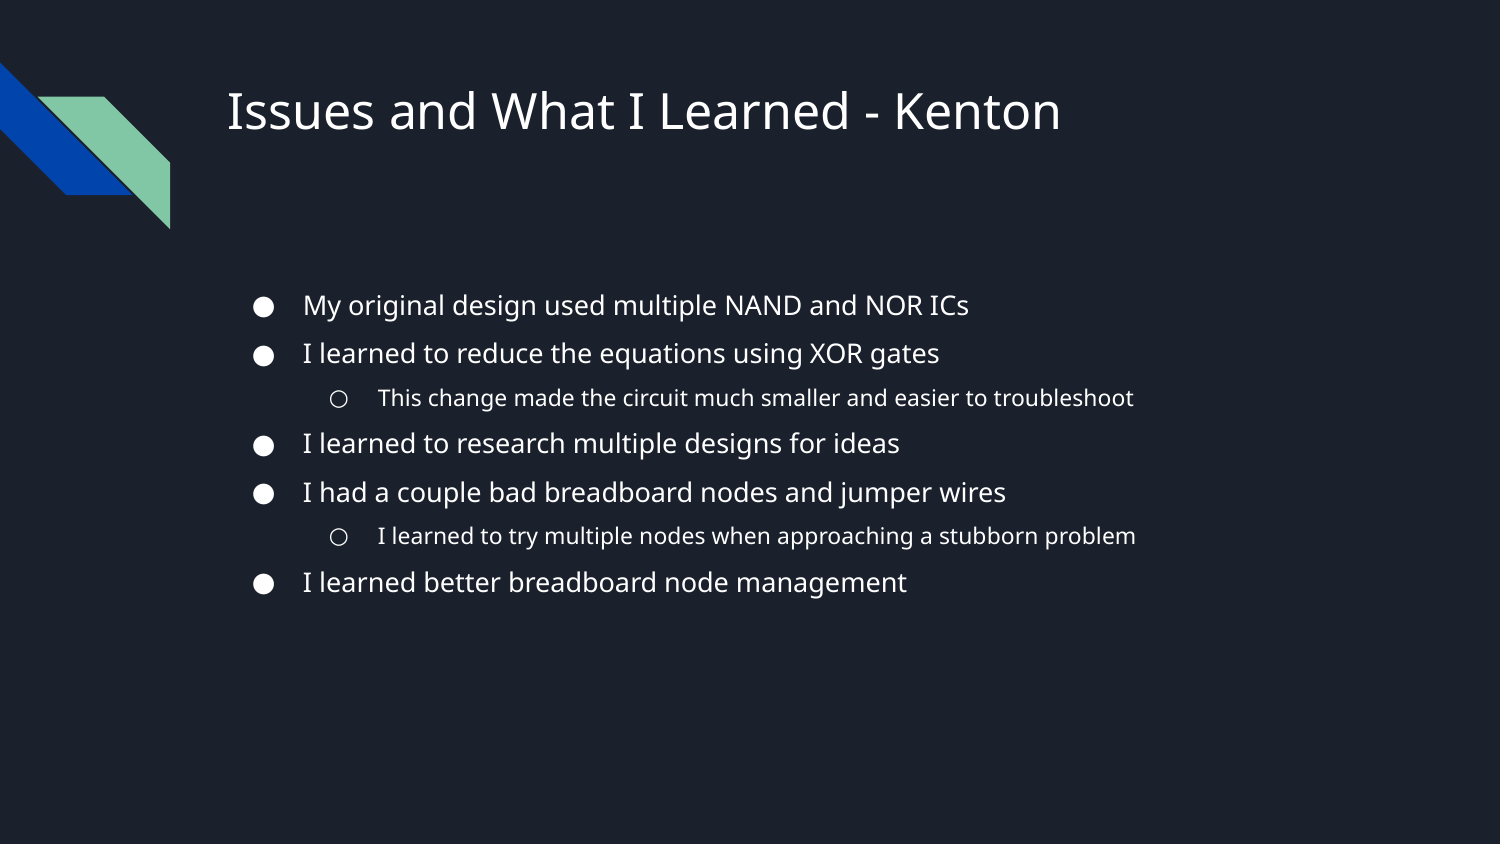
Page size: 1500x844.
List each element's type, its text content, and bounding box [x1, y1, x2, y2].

title Issues and What I Learned - Kenton [212, 64, 1368, 215]
list My original design used multiple NAND and NOR ICs I learned to reduce the equations using XOR gates This change made the circuit much smaller and easier to troubleshoot I learned to research multiple designs for ideas I had a couple bad breadboard nodes and jumper wires I learned to try multiple nodes when approaching a stubborn problem I learned better breadboard node management [212, 257, 1368, 735]
